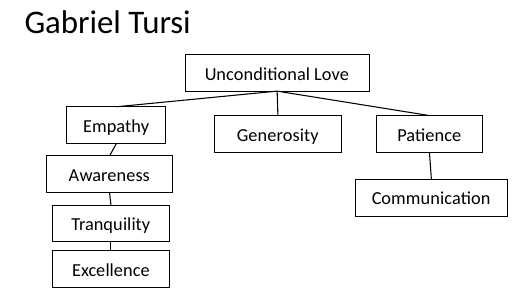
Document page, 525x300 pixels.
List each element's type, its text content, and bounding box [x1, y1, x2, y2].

title Gabriel Tursi [9, 8, 514, 39]
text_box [46, 54, 508, 289]
